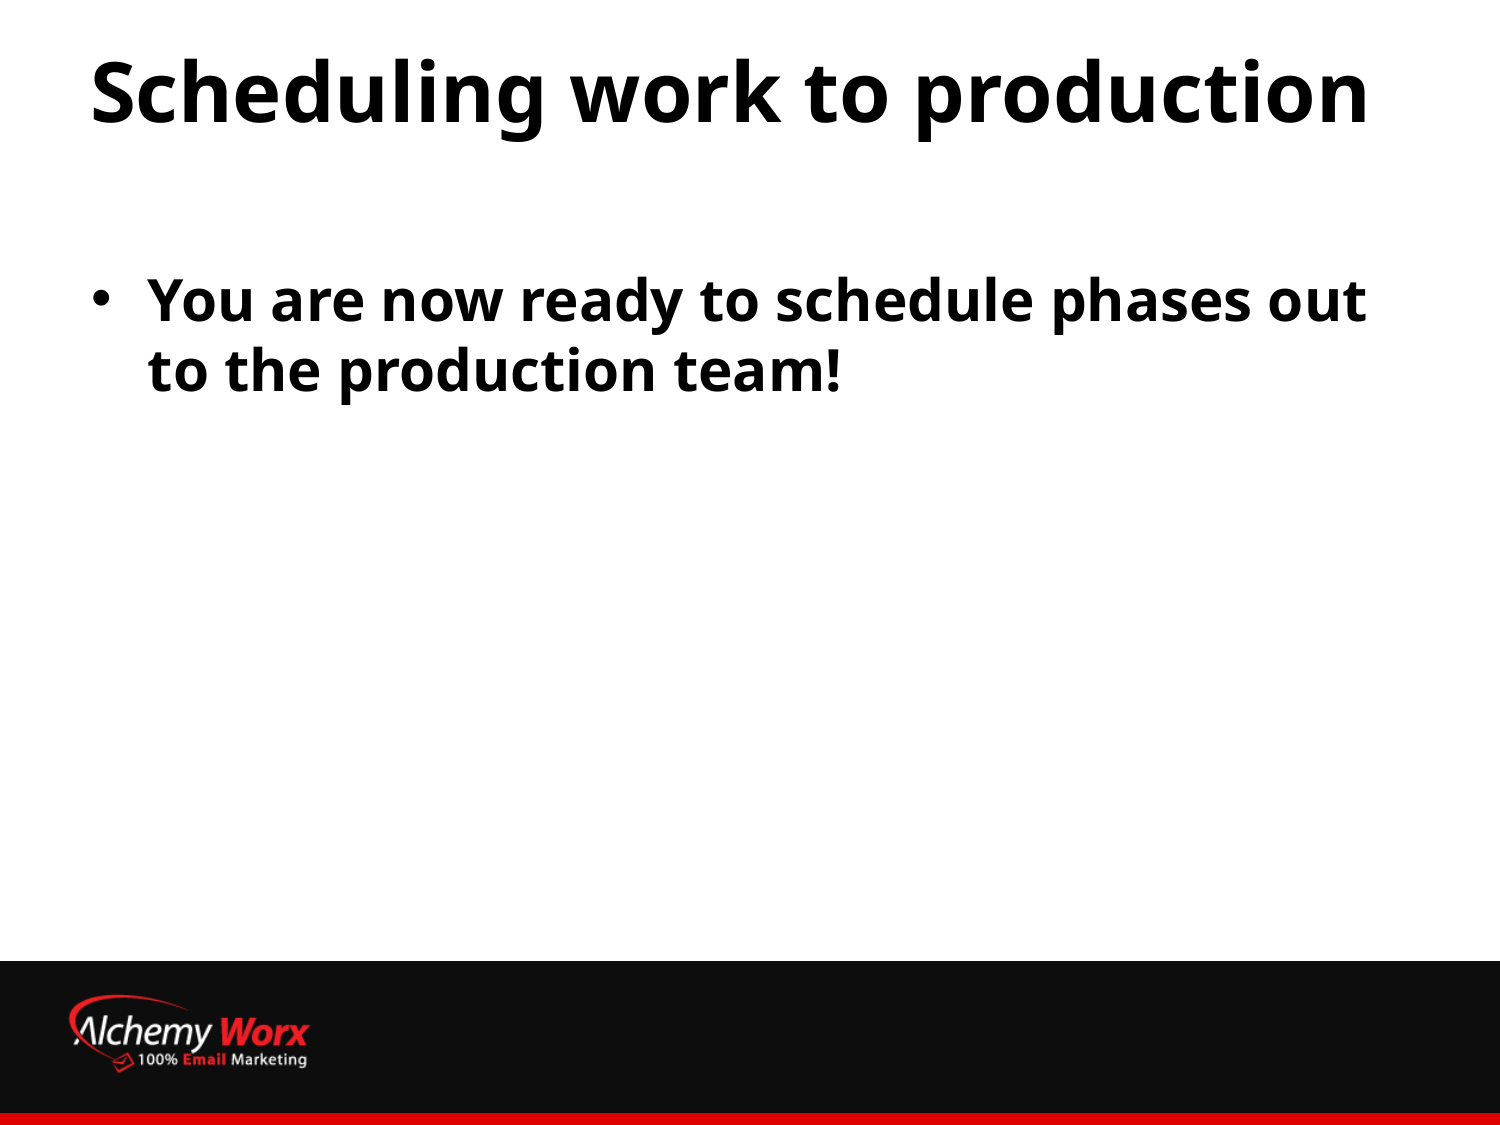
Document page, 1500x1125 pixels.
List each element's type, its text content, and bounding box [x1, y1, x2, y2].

title Scheduling work to production [74, 44, 1426, 233]
list You are now ready to schedule phases out to the production team! [76, 255, 1424, 882]
picture [41, 975, 339, 1094]
